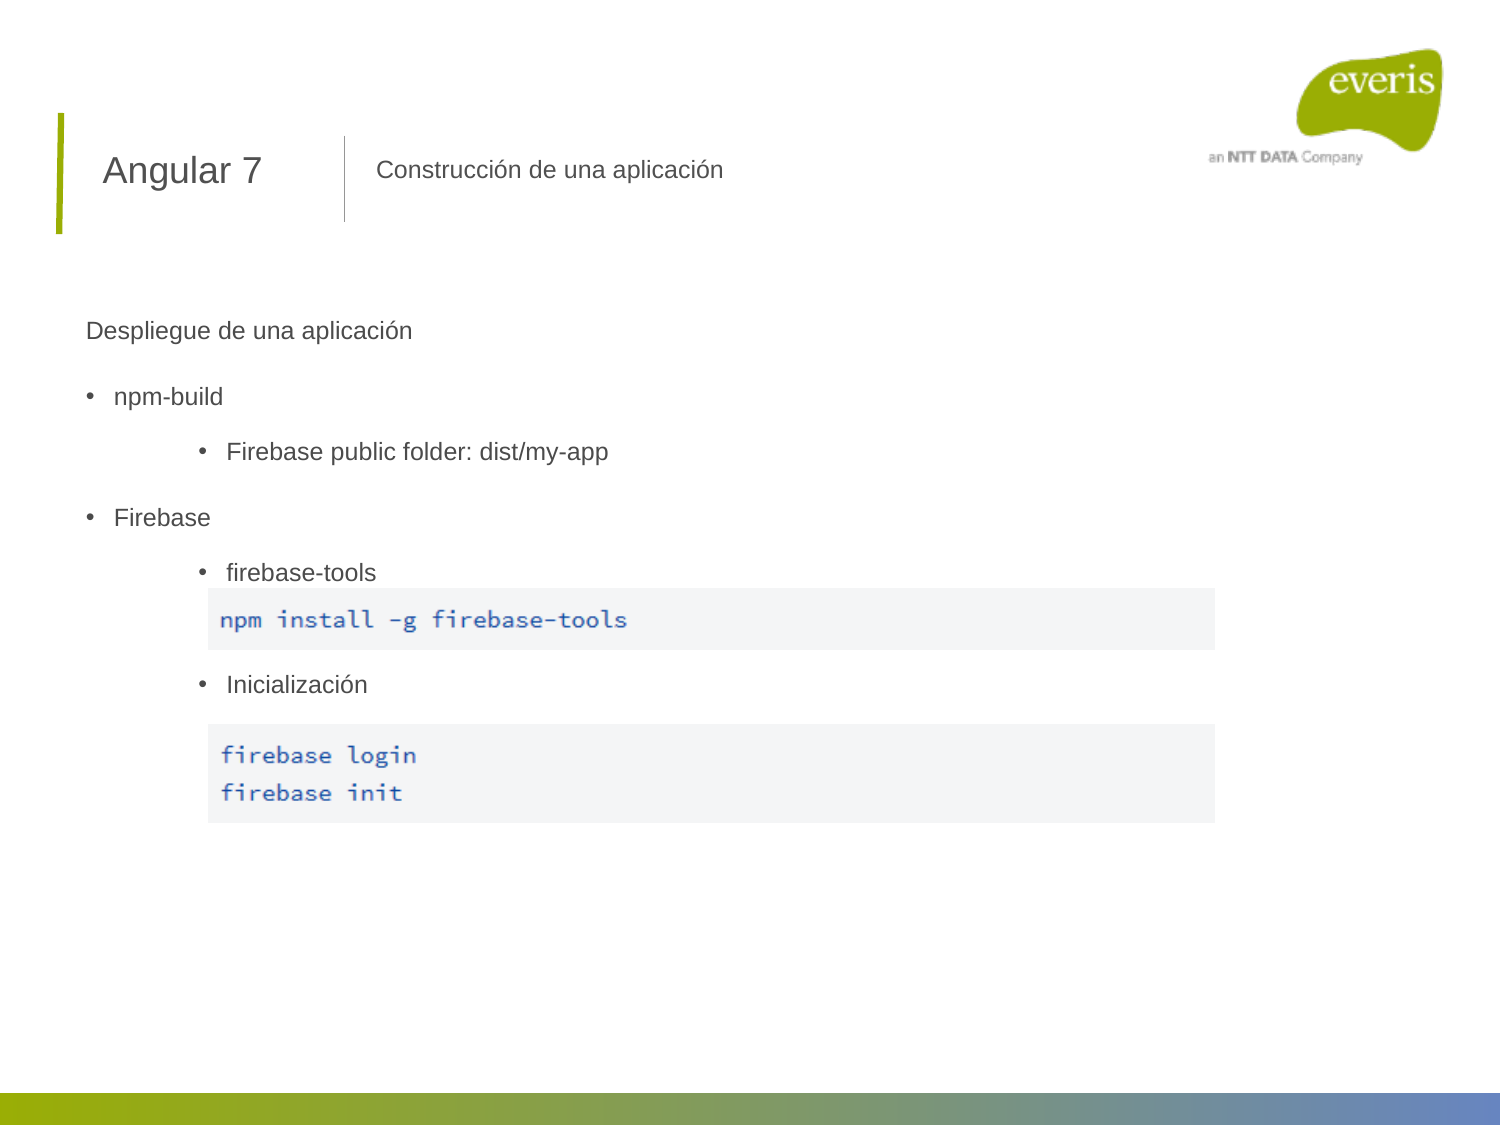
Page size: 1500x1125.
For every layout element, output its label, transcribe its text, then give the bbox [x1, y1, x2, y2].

list Angular 7 [87, 143, 329, 214]
list Despliegue de una aplicación npm-build Firebase public folder: dist/my-app Firebase firebase-tools Inicialización [71, 292, 1437, 799]
list Construcción de una aplicación [361, 149, 1079, 208]
picture [208, 588, 1215, 650]
picture [208, 724, 1215, 824]
picture [1199, 27, 1453, 186]
